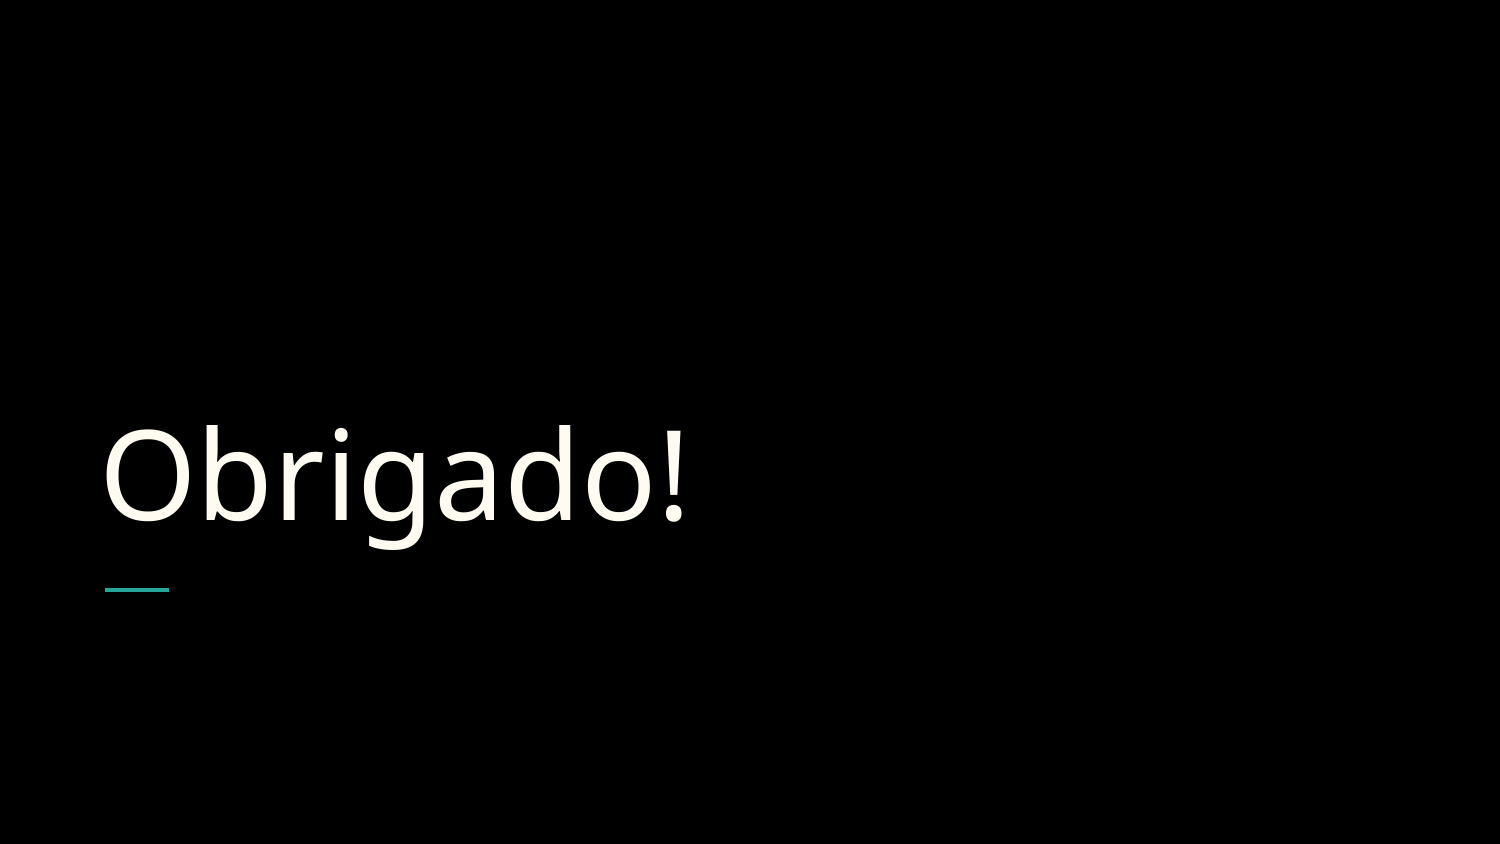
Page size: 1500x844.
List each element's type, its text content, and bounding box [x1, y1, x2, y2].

title Obrigado! [84, 310, 1416, 561]
